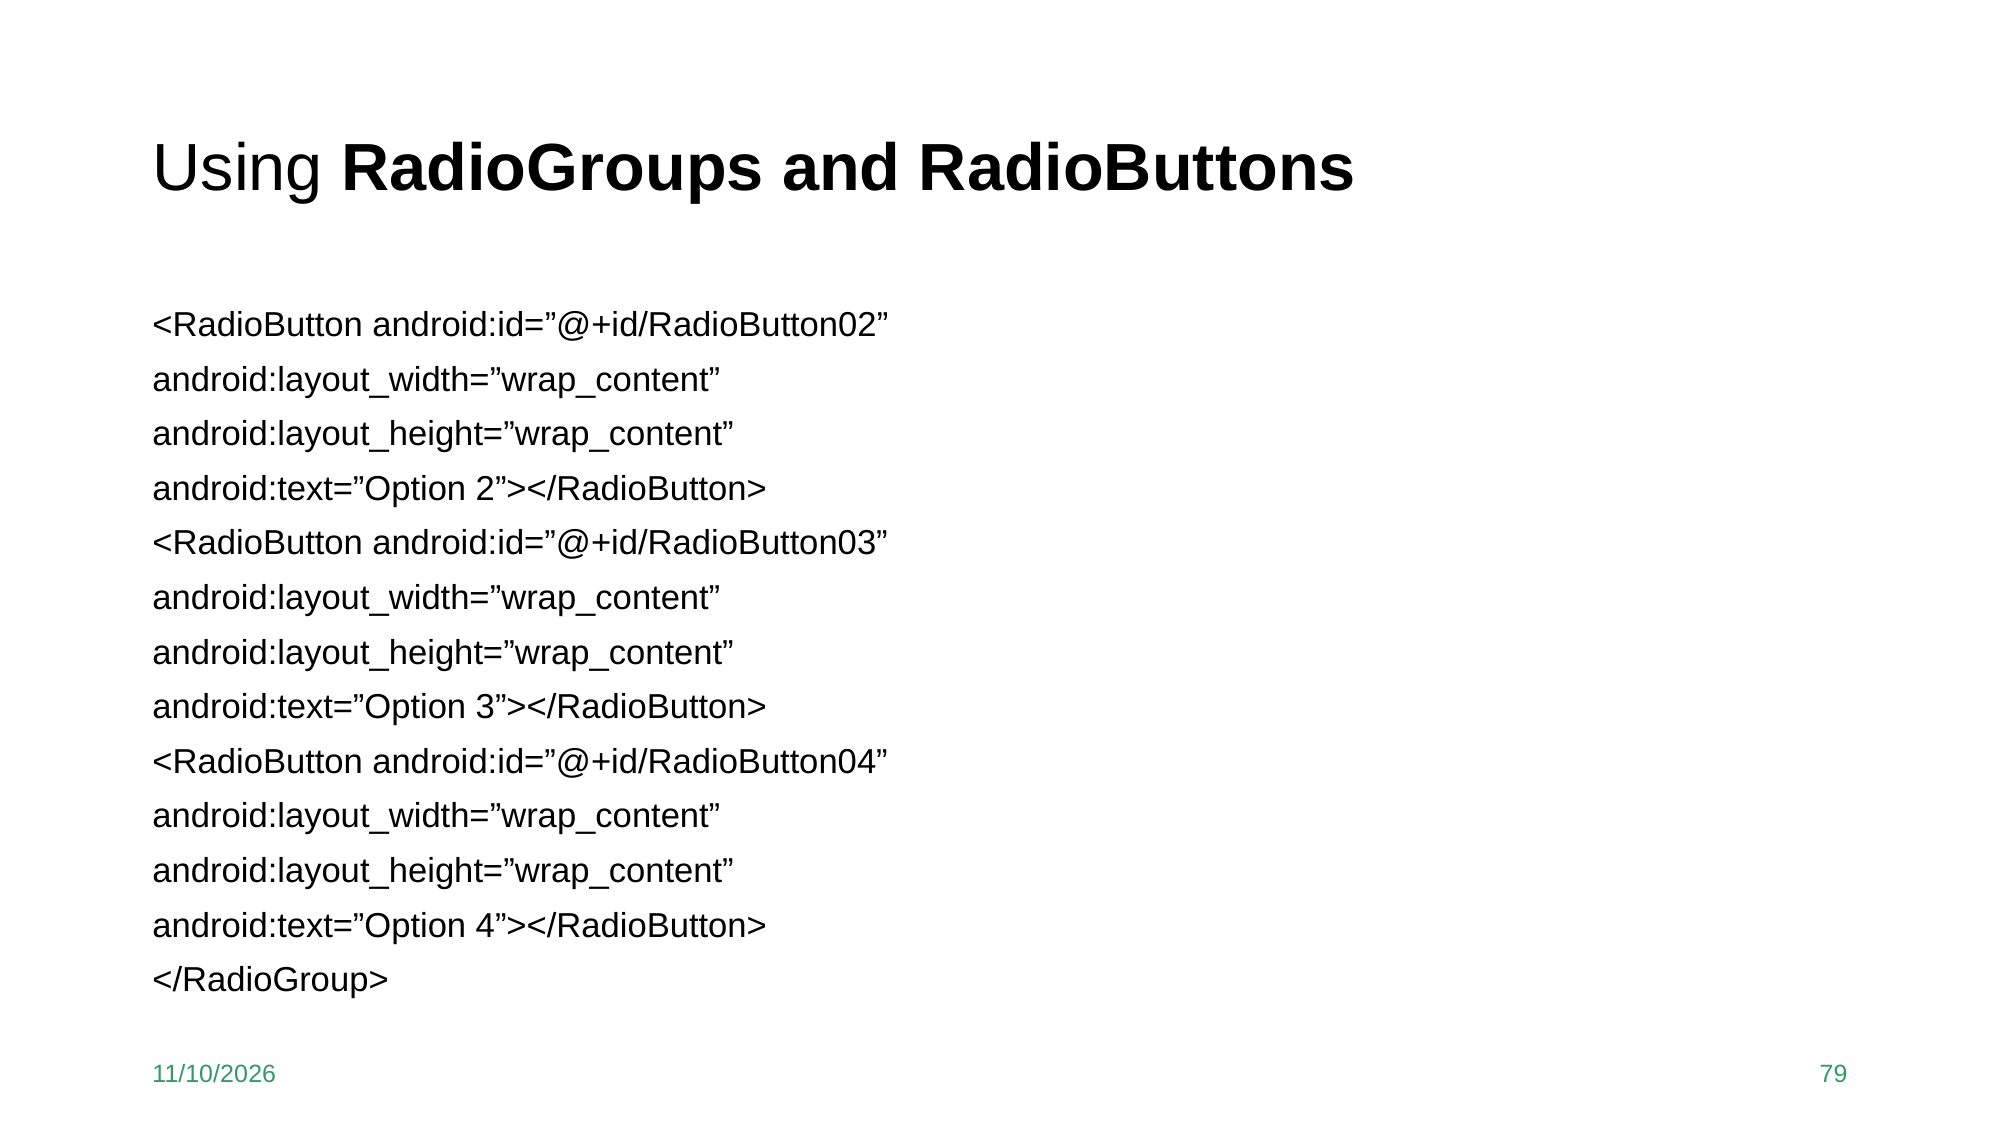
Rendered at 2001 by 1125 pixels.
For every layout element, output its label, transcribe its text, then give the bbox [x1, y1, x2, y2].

title Using RadioGroups and RadioButtons [137, 59, 1863, 278]
slide_number 79 [1412, 1042, 1863, 1103]
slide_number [137, 1042, 588, 1103]
list <RadioButton android:id=”@+id/RadioButton02” android:layout_width=”wrap_content” android:layout_height=”wrap_content” android:text=”Option 2”></RadioButton> <RadioButton android:id=”@+id/RadioButton03” android:layout_width=”wrap_content” android:layout_height=”wrap_content” android:text=”Option 3”></RadioButton> <RadioButton android:id=”@+id/RadioButton04” android:layout_width=”wrap_content” android:layout_height=”wrap_content” android:text=”Option 4”></RadioButton> </RadioGroup> [137, 299, 1863, 1014]
